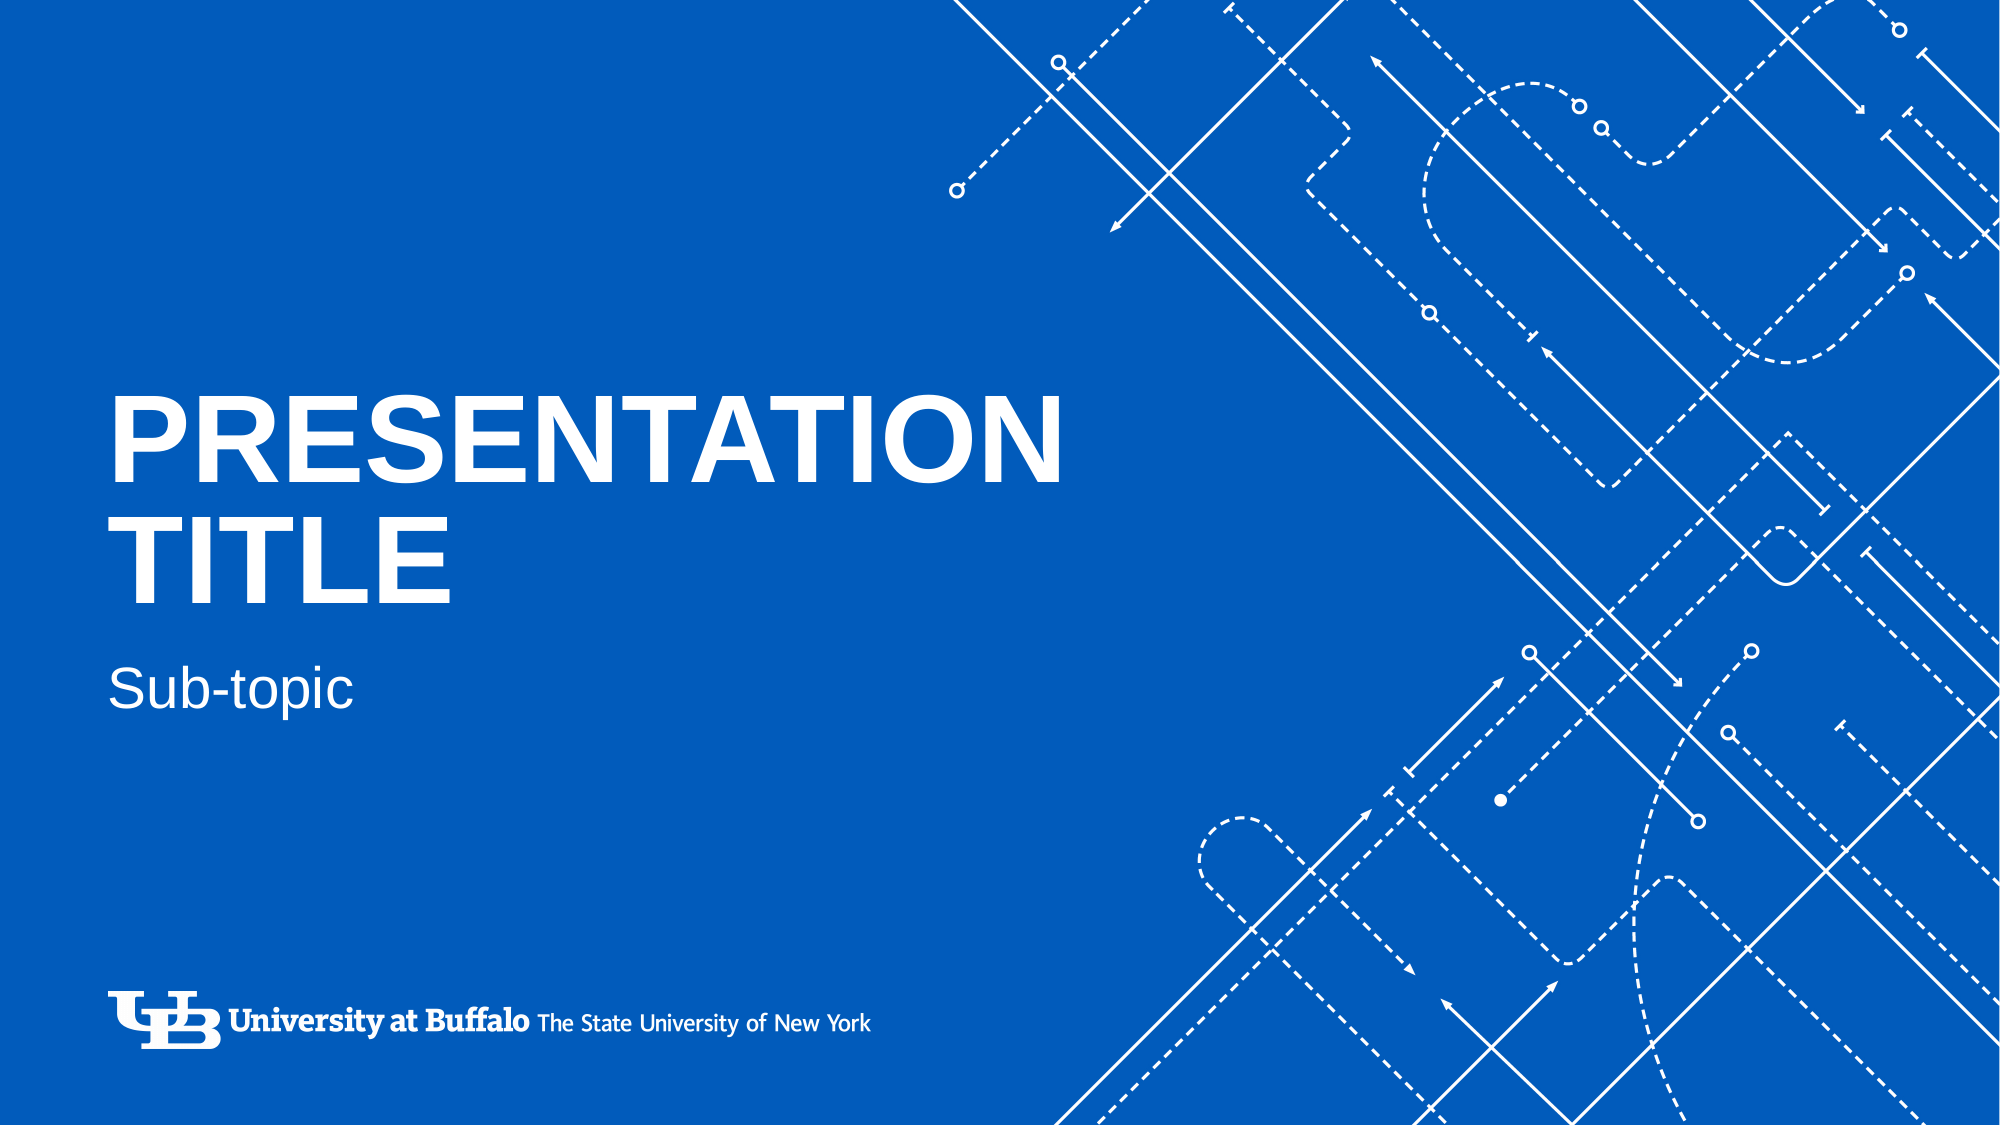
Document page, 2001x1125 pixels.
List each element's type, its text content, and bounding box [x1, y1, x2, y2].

picture [0, 0, 2000, 1125]
list Sub-topic [108, 651, 1197, 922]
title Presentation title [108, 244, 1197, 636]
